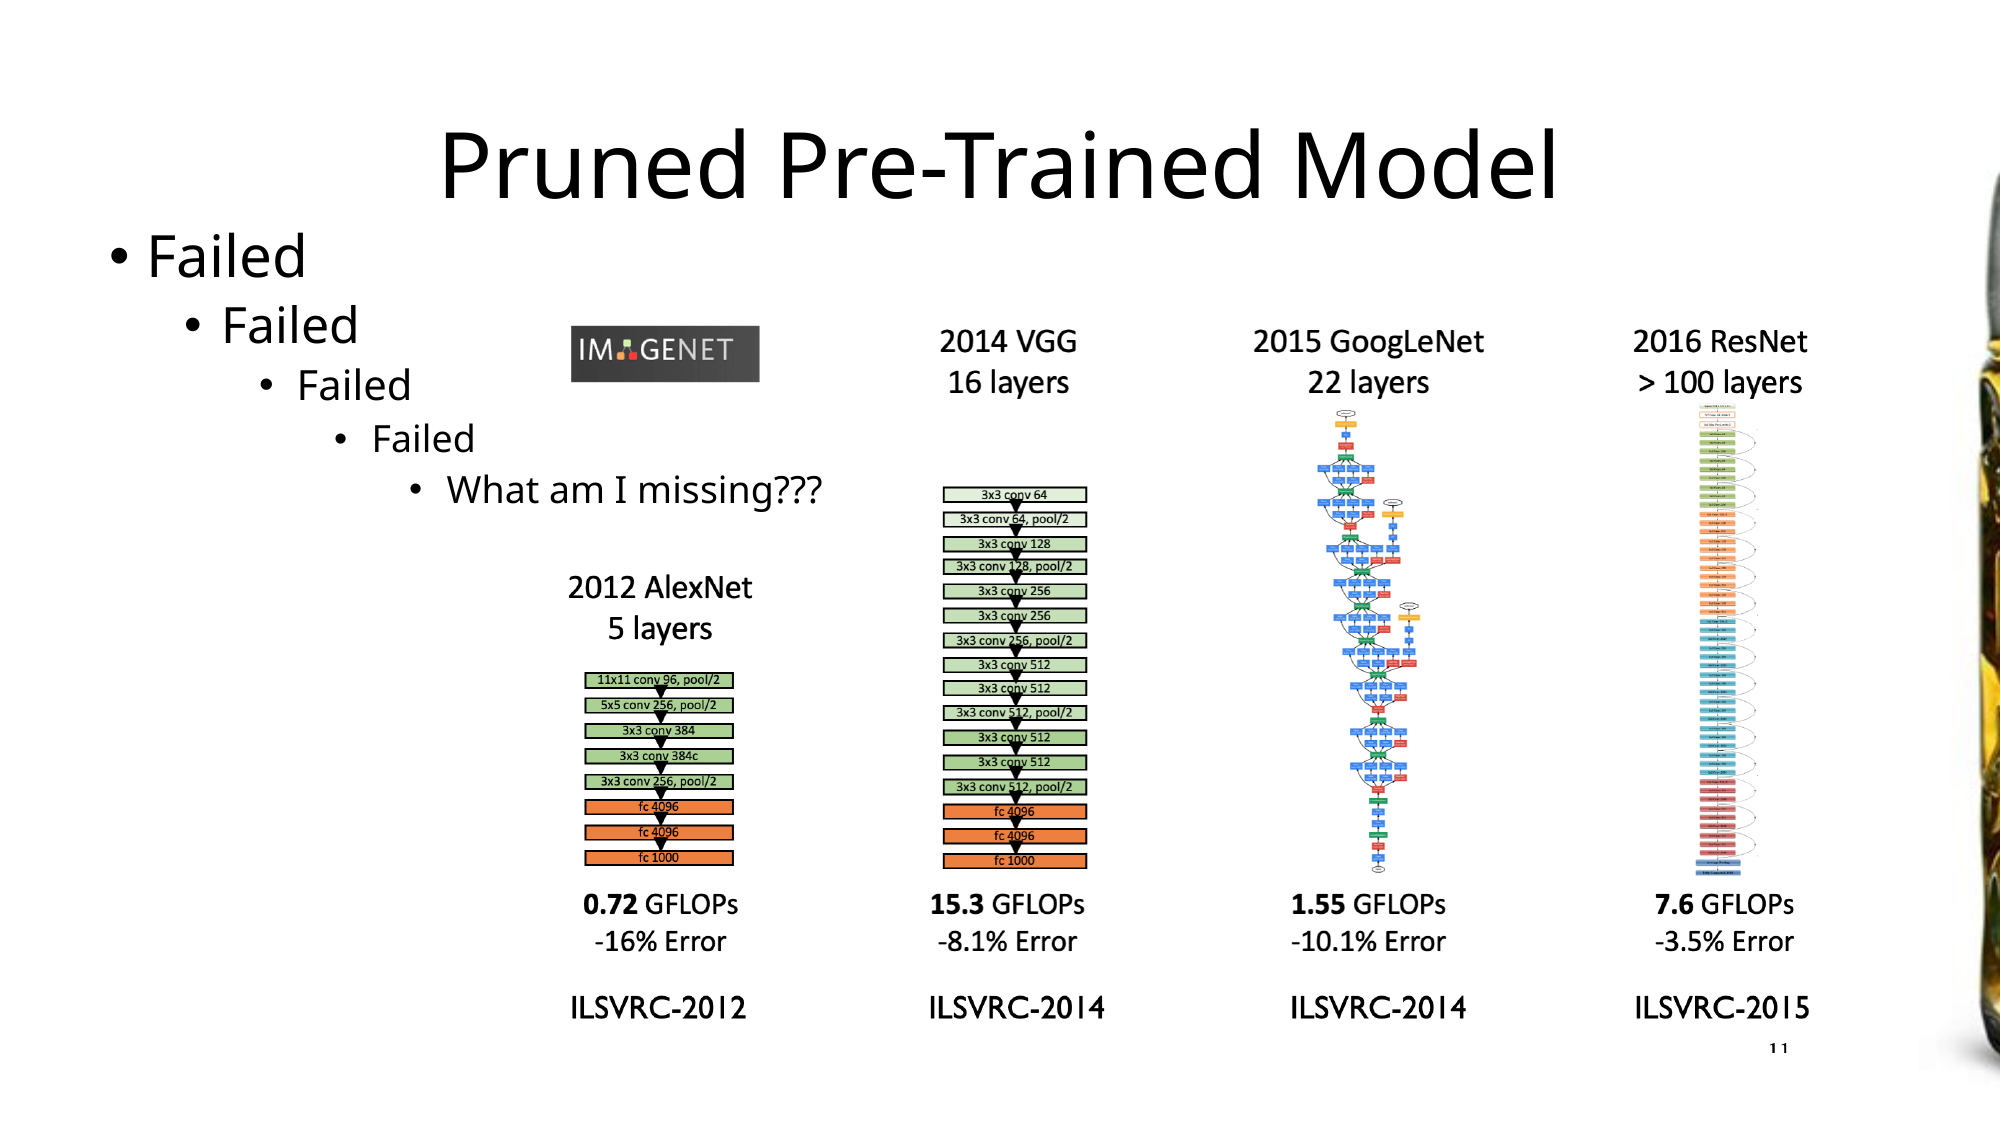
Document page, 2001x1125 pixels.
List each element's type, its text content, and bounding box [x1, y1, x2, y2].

picture [543, 136, 2000, 1125]
title Pruned Pre-Trained Model [137, 59, 1863, 219]
list Failed Failed Failed Failed What am I missing??? [94, 219, 1818, 934]
